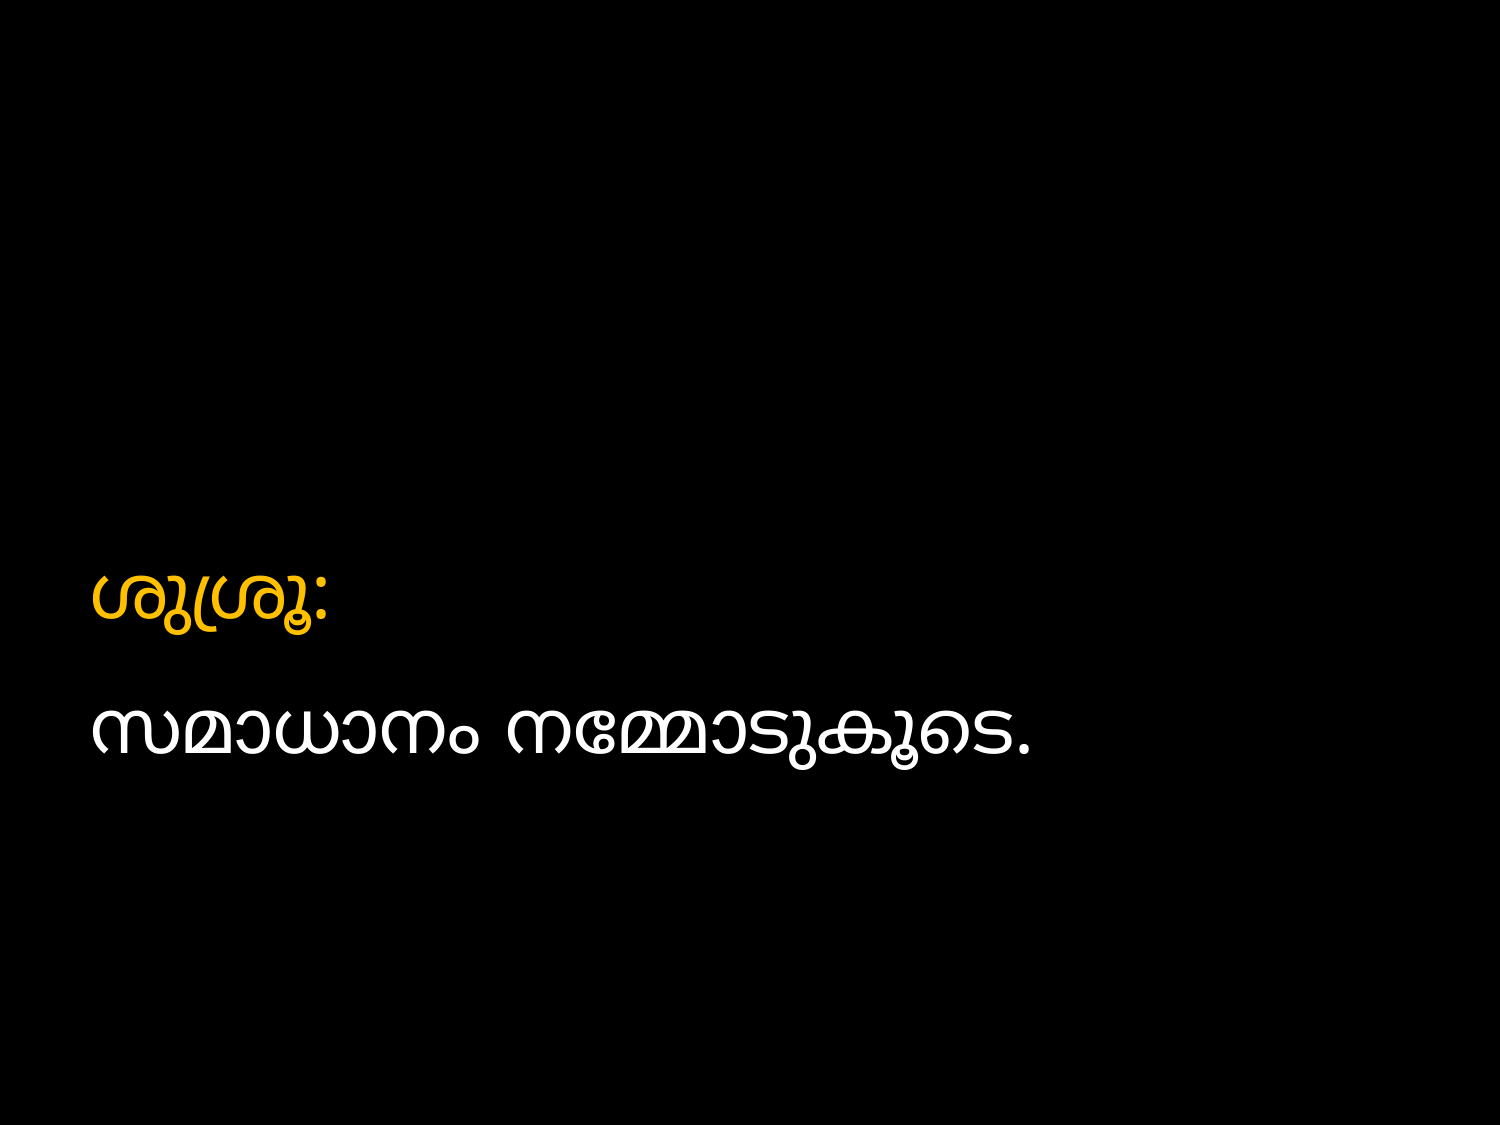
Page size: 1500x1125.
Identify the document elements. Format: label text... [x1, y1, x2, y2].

list ശുശ്രൂ: സമാധാനം നമ്മോടുകൂടെ. [75, 262, 1425, 1005]
